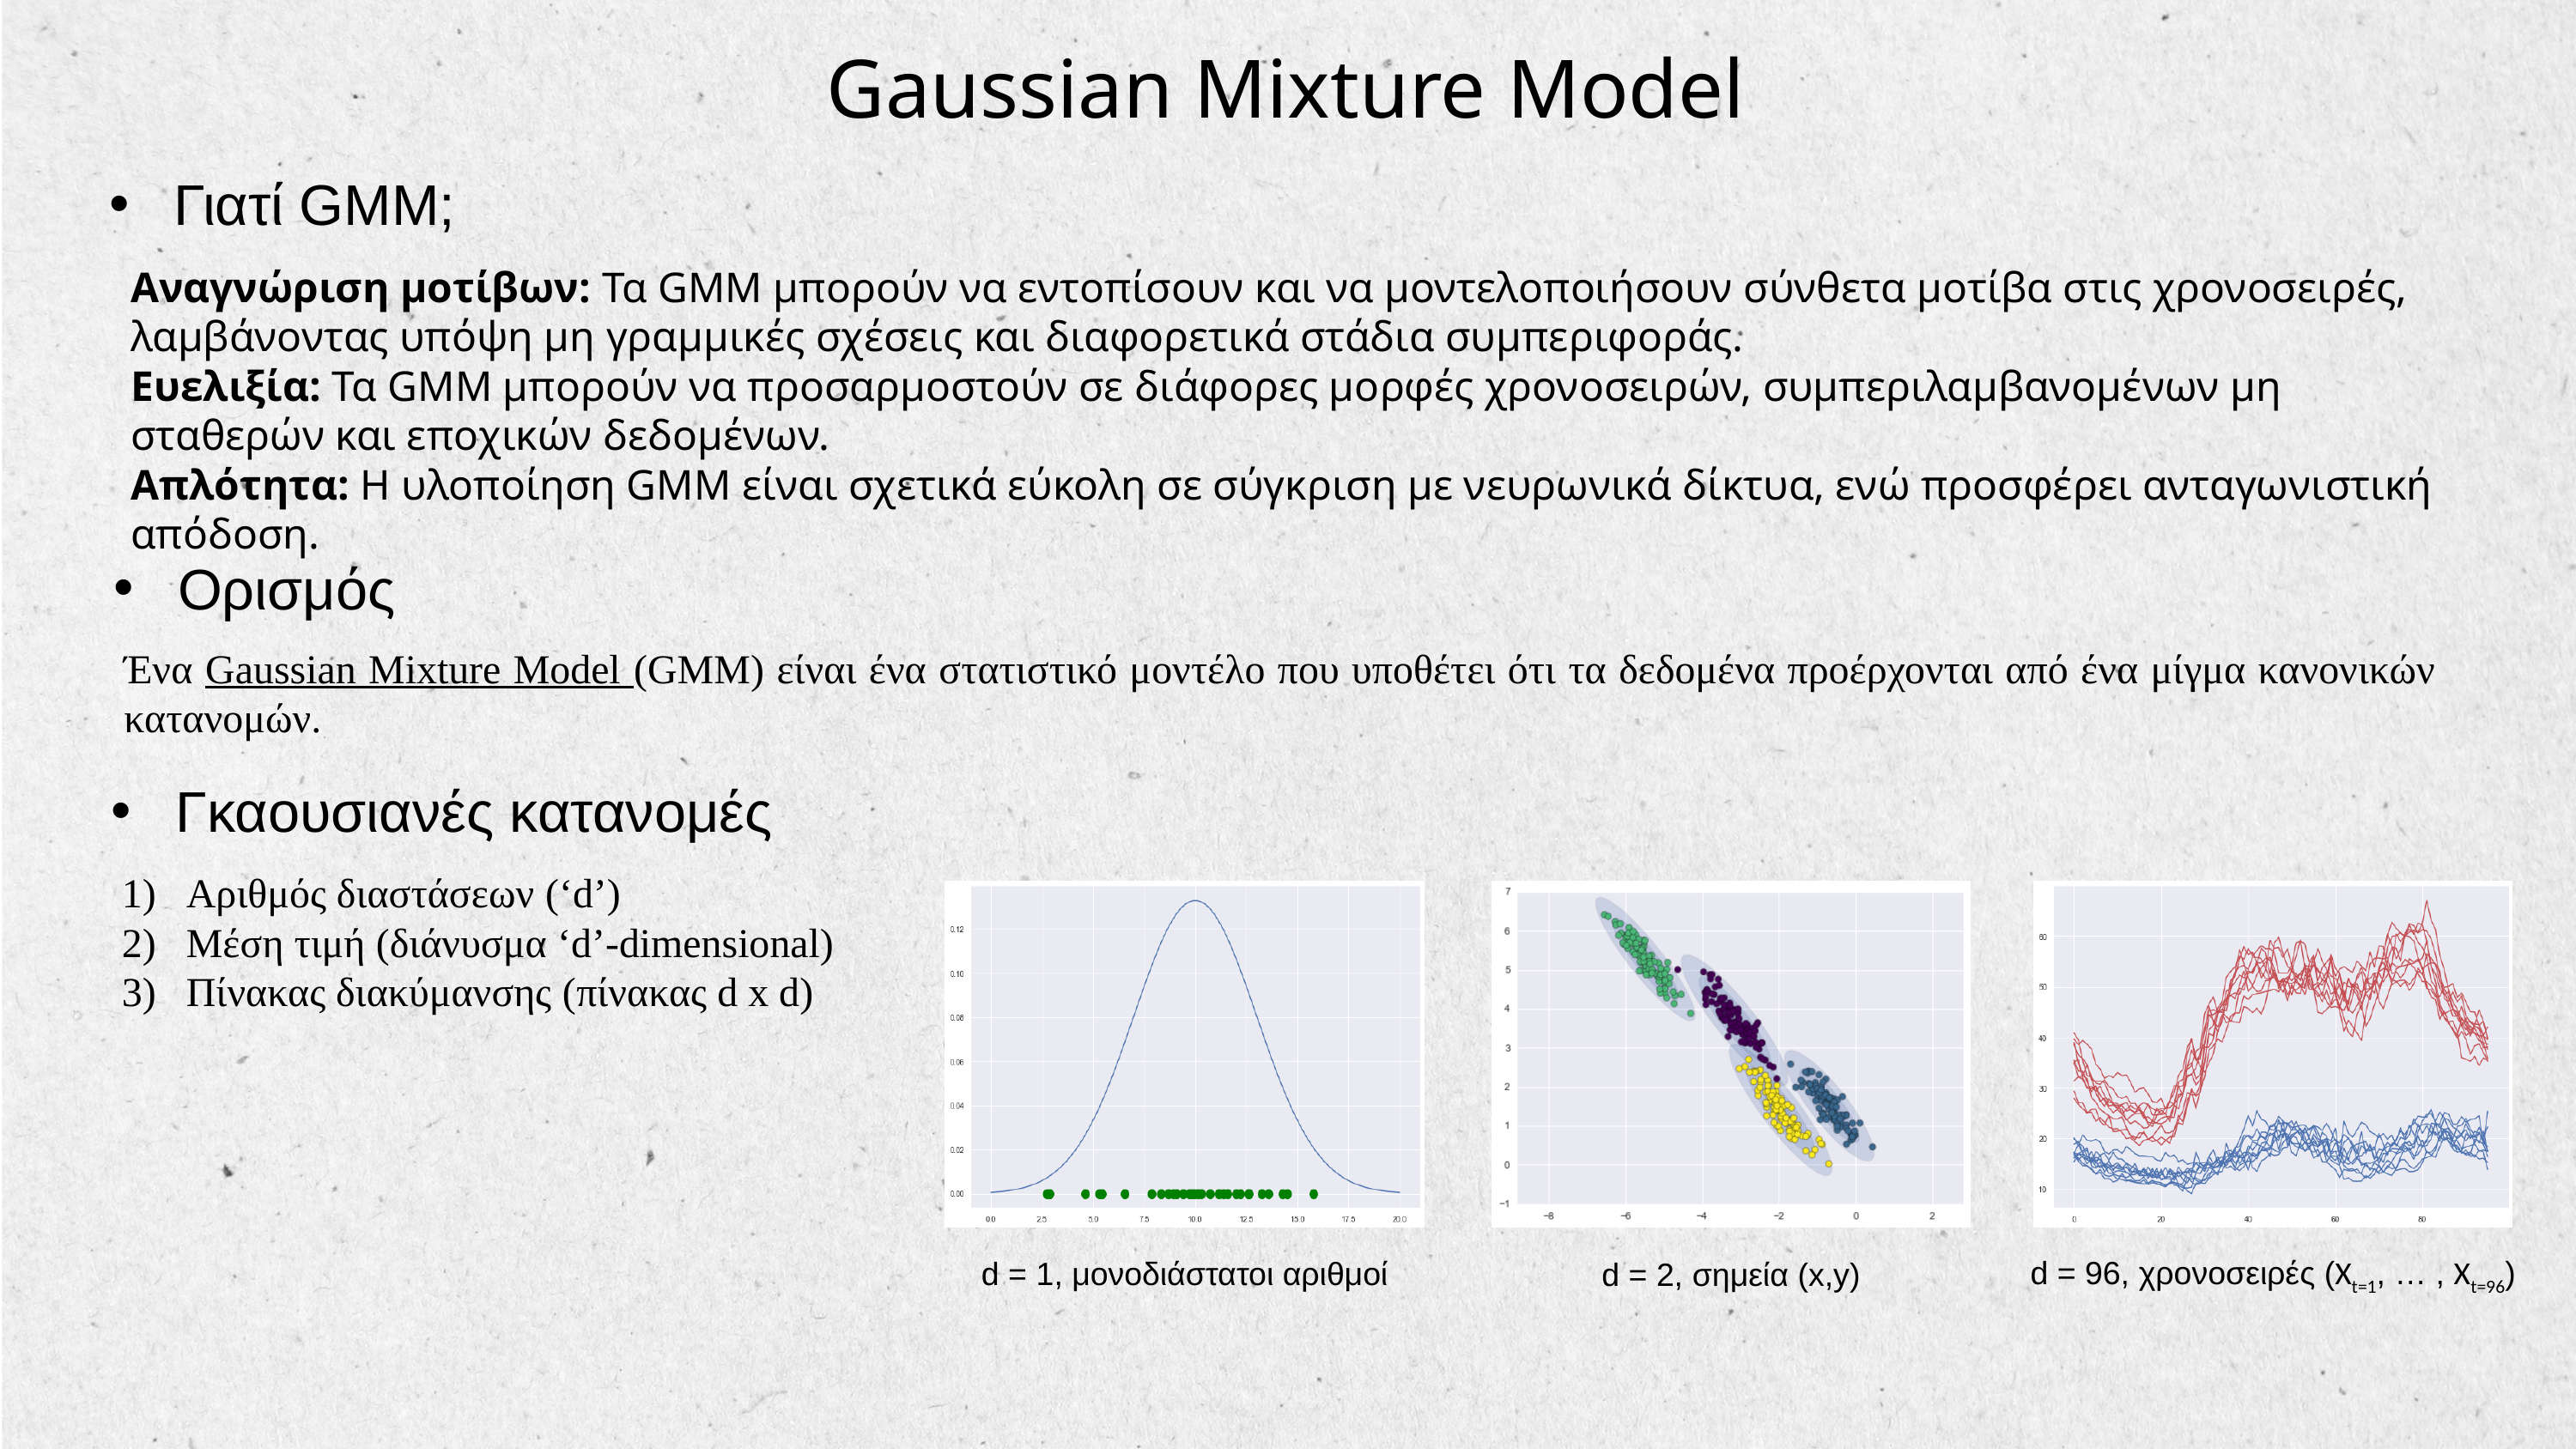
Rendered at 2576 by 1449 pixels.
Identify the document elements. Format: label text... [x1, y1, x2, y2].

text_box Ορισμός [113, 552, 893, 621]
picture [945, 880, 1425, 1228]
text_box Αναγνώριση μοτίβων: Τα GMM μπορούν να εντοπίσουν και να μοντελοποιήσουν σύνθετα μοτίβα στις χρονοσειρές, λαμβάνοντας υπόψη μη γραμμικές σχέσεις και διαφορετικά στάδια συμπεριφοράς. Ευελιξία: Τα GMM μπορούν να προσαρμοστούν σε διάφορες μορφές χρονοσειρών, συμπεριλαμβανομένων μη σταθερών και εποχικών δεδομένων. Απλότητα: Η υλοποίηση GMM είναι σχετικά εύκολη σε σύγκριση με νευρωνικά δίκτυα, ενώ προσφέρει ανταγωνιστική απόδοση. [118, 255, 2458, 564]
text_box d = 96, χρονοσειρές (Χt=1, … , Χt=96) [2012, 1246, 2534, 1303]
text_box Gaussian Mixture Model [0, 37, 2574, 135]
text_box d = 1, μονοδιάστατοι αριθμοί [945, 1246, 1425, 1299]
text_box d = 2, σημεία (x,y) [1492, 1248, 1971, 1300]
picture [2033, 880, 2513, 1228]
text_box Ένα Gaussian Mixture Model (GMM) είναι ένα στατιστικό μοντέλο που υποθέτει ότι τα δεδομένα προέρχονται από ένα μίγμα κανονικών κατανομών. [111, 635, 2451, 748]
text_box Γκαουσιανές κατανομές [111, 775, 878, 845]
text_box Γιατί GMM; [109, 168, 741, 238]
text_box Αριθμός διαστάσεων (‘d’) Μέση τιμή (διάνυσμα ‘d’-dimensional) Πίνακας διακύμανσης (πίνακας d x d) [109, 860, 893, 1022]
picture [1492, 880, 1971, 1228]
text_box [2, 0, 2576, 1449]
